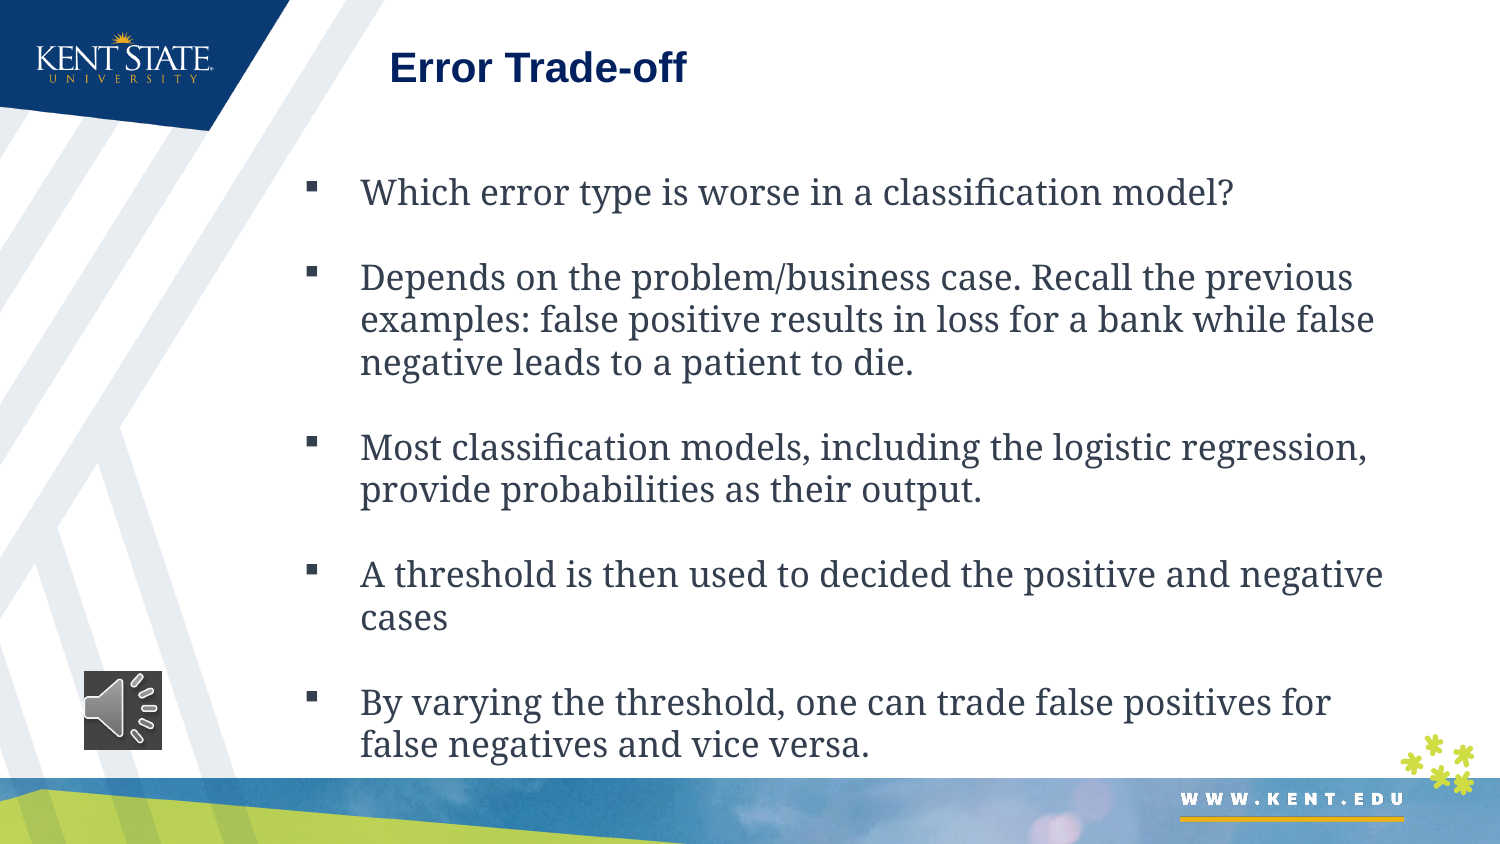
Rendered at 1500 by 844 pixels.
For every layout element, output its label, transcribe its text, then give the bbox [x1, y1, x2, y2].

picture [0, 0, 1500, 844]
text_box Which error type is worse in a classification model? Depends on the problem/business case. Recall the previous examples: false positive results in loss for a bank while false negative leads to a patient to die. Most classification models, including the logistic regression, provide probabilities as their output. A threshold is then used to decided the positive and negative cases By varying the threshold, one can trade false positives for false negatives and vice versa. [288, 162, 1430, 828]
title Error Trade-off [374, 38, 1406, 100]
